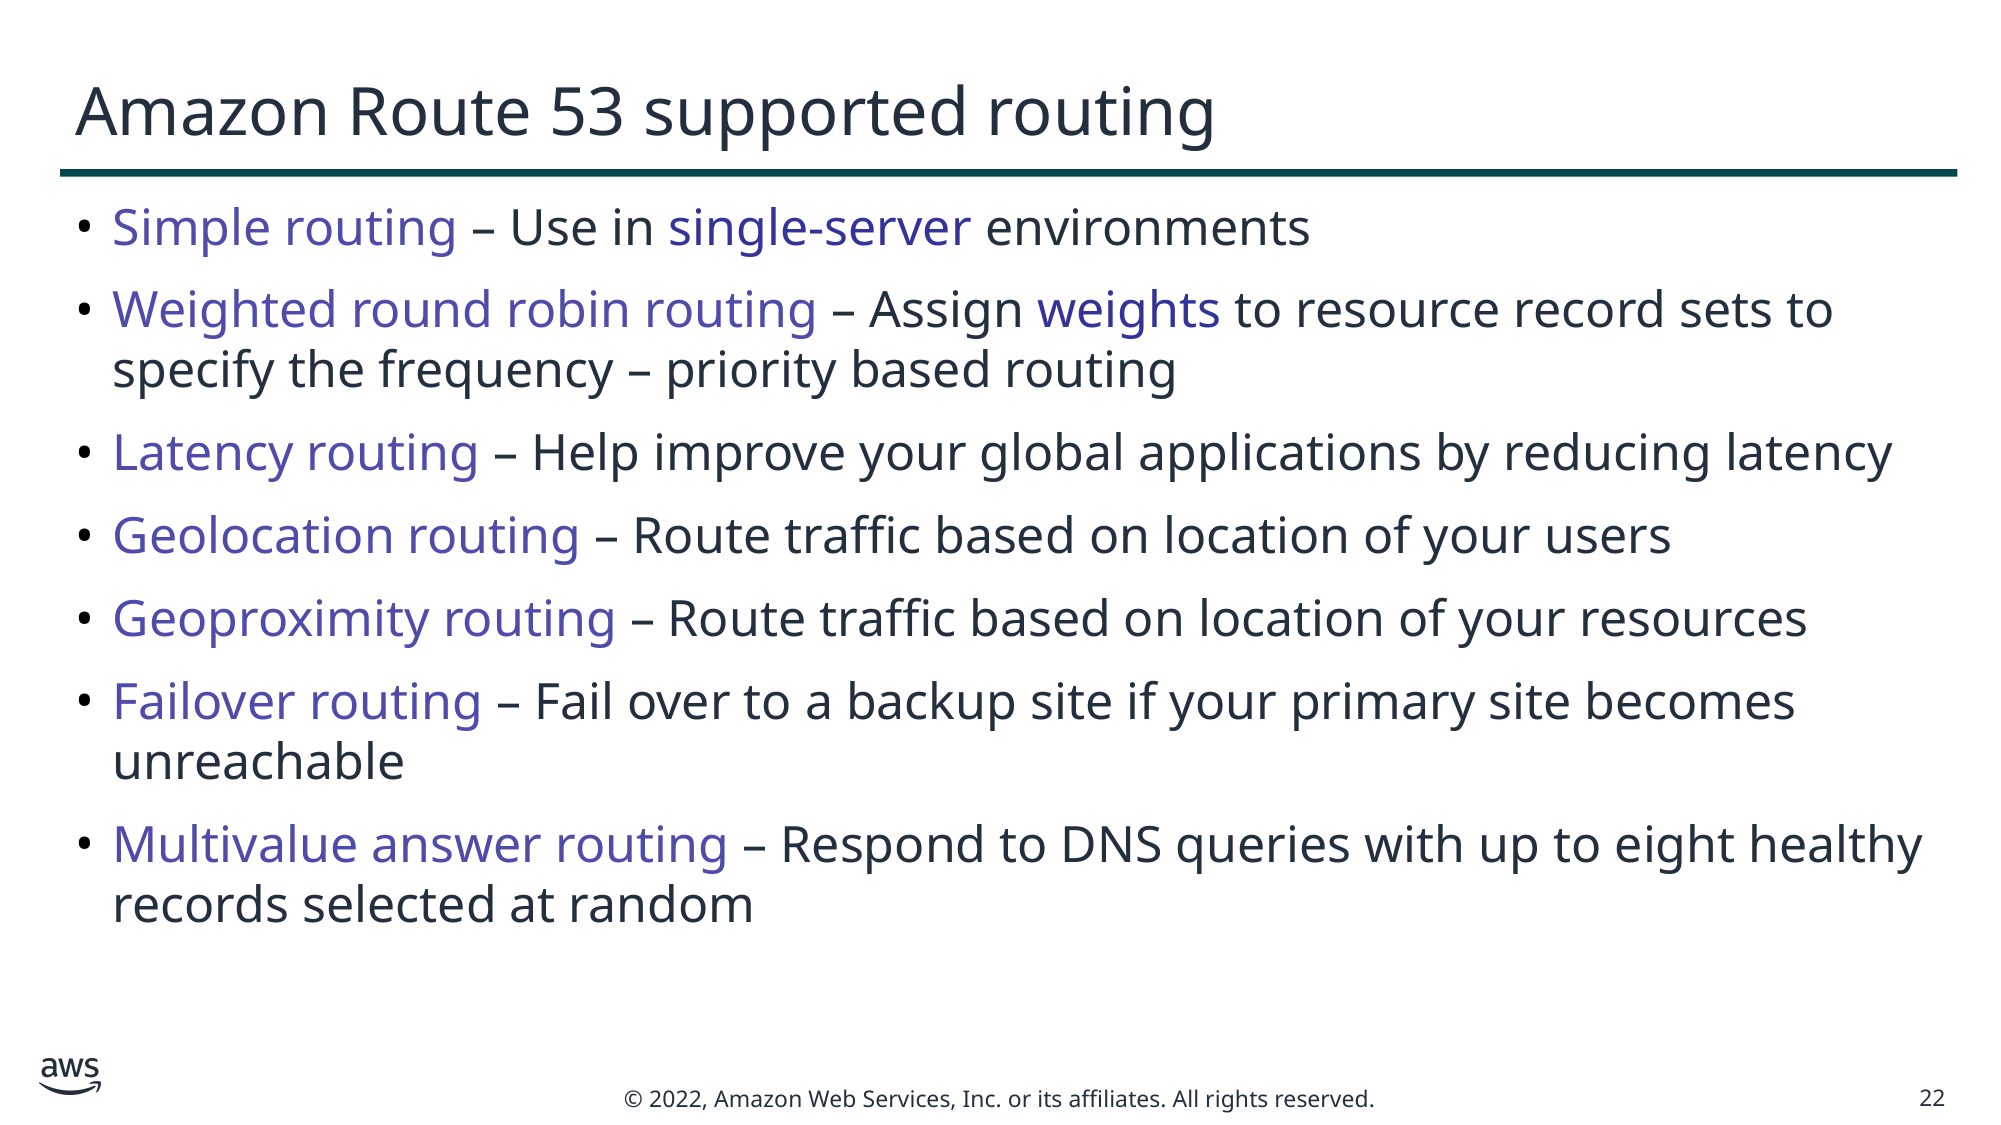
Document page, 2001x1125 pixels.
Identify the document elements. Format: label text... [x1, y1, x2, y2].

slide_number 22 [1881, 1077, 1961, 1121]
list Simple routing – Use in single-server environments Weighted round robin routing – Assign weights to resource record sets to specify the frequency – priority based routing Latency routing – Help improve your global applications by reducing latency Geolocation routing – Route traffic based on location of your users Geoproximity routing – Route traffic based on location of your resources Failover routing – Fail over to a backup site if your primary site becomes unreachable Multivalue answer routing – Respond to DNS queries with up to eight healthy records selected at random [60, 187, 1961, 1056]
title Amazon Route 53 supported routing [60, 49, 1958, 170]
picture [39, 1058, 101, 1095]
